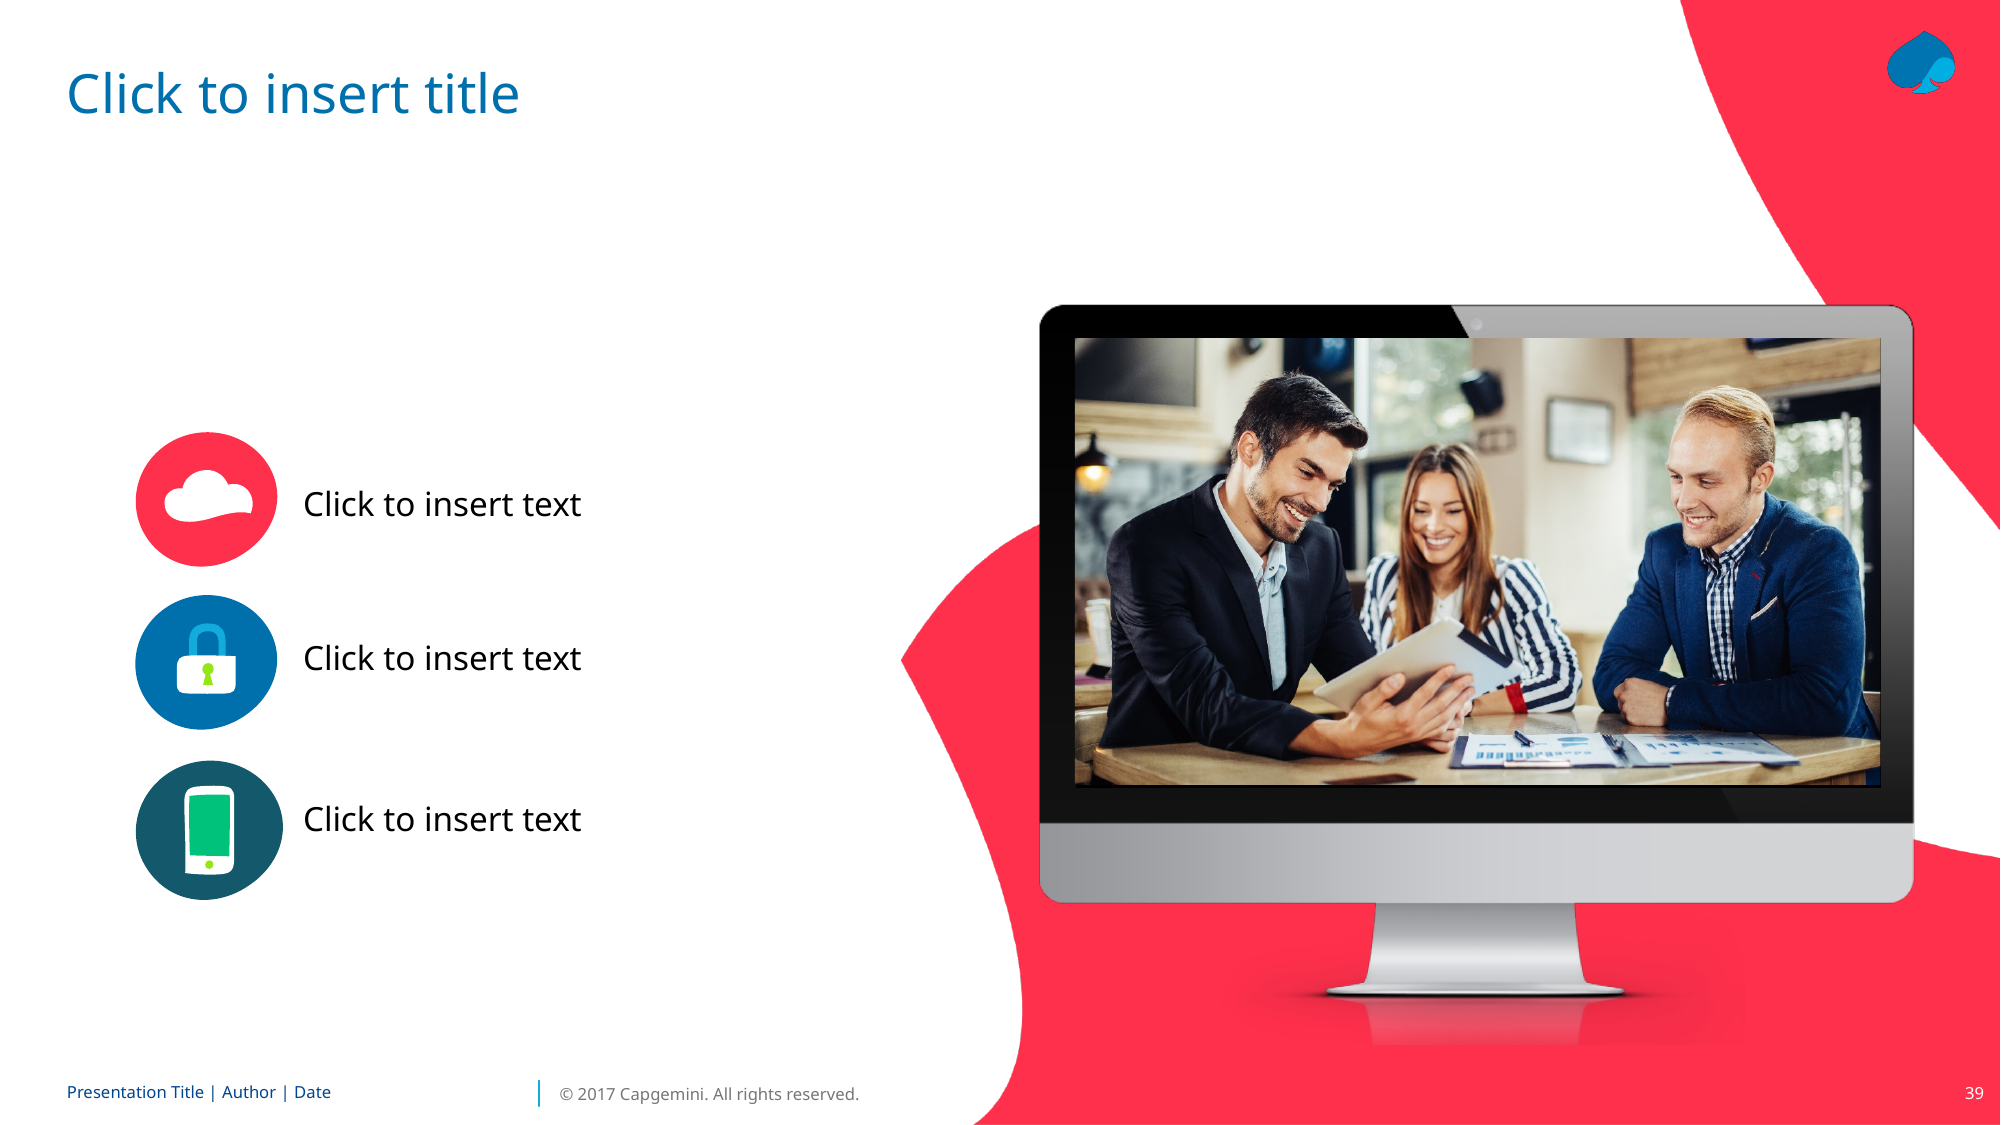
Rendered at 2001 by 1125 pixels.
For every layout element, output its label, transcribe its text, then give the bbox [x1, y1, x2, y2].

list Click to insert text [303, 759, 847, 878]
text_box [125, 586, 288, 738]
title Click to insert title [66, 66, 1686, 208]
picture [1074, 337, 1881, 785]
list Click to insert text [303, 444, 847, 563]
list Click to insert text [303, 597, 847, 716]
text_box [126, 423, 288, 575]
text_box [952, 278, 2000, 1045]
picture [902, 0, 2000, 1124]
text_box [125, 751, 294, 908]
